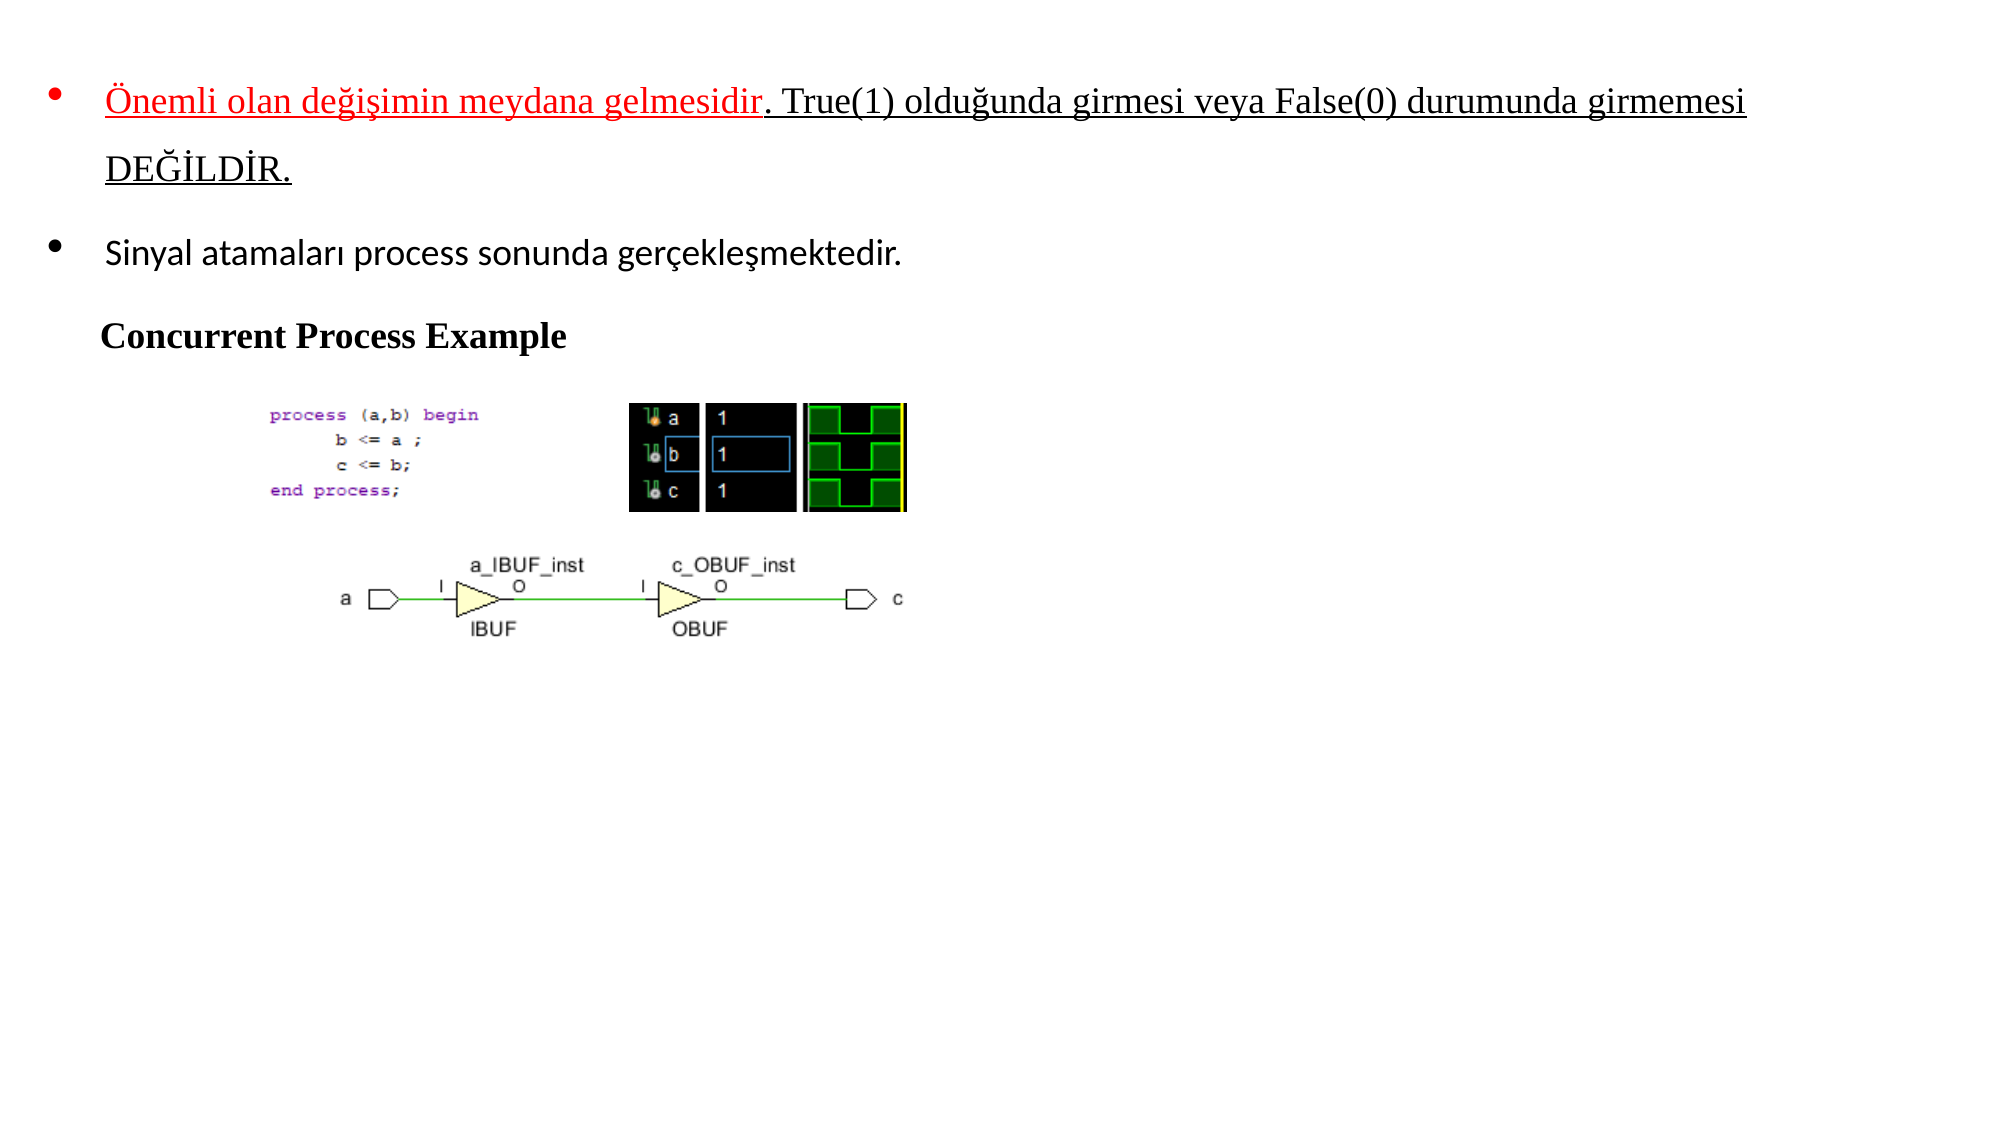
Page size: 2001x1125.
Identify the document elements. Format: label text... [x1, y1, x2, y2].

text_box Önemli olan değişimin meydana gelmesidir. True(1) olduğunda girmesi veya False(0) durumunda girmemesi DEĞİLDİR. Sinyal atamaları process sonunda gerçekleşmektedir. [34, 46, 1931, 281]
text_box Concurrent Process Example [84, 300, 583, 364]
picture [629, 403, 907, 512]
picture [261, 403, 493, 502]
picture [314, 541, 907, 642]
